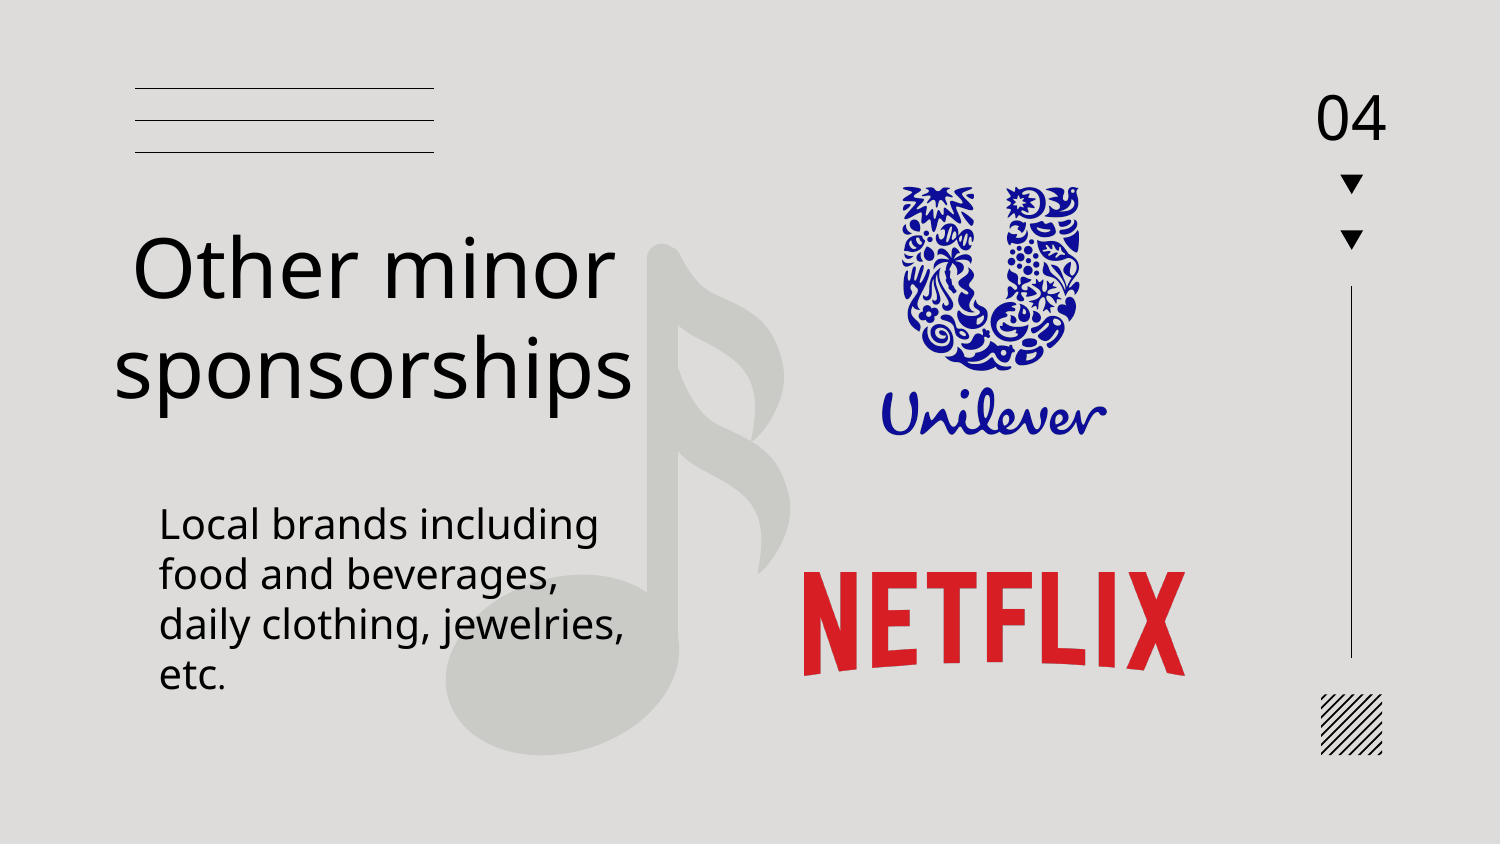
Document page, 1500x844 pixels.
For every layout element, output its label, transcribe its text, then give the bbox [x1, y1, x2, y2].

title Other minor sponsorships [0, 183, 751, 448]
subtitle Local brands including food and beverages, daily clothing, jewelries, etc. [143, 482, 655, 688]
picture [767, 183, 1222, 439]
picture [804, 572, 1185, 676]
title 04 [1296, 85, 1407, 147]
